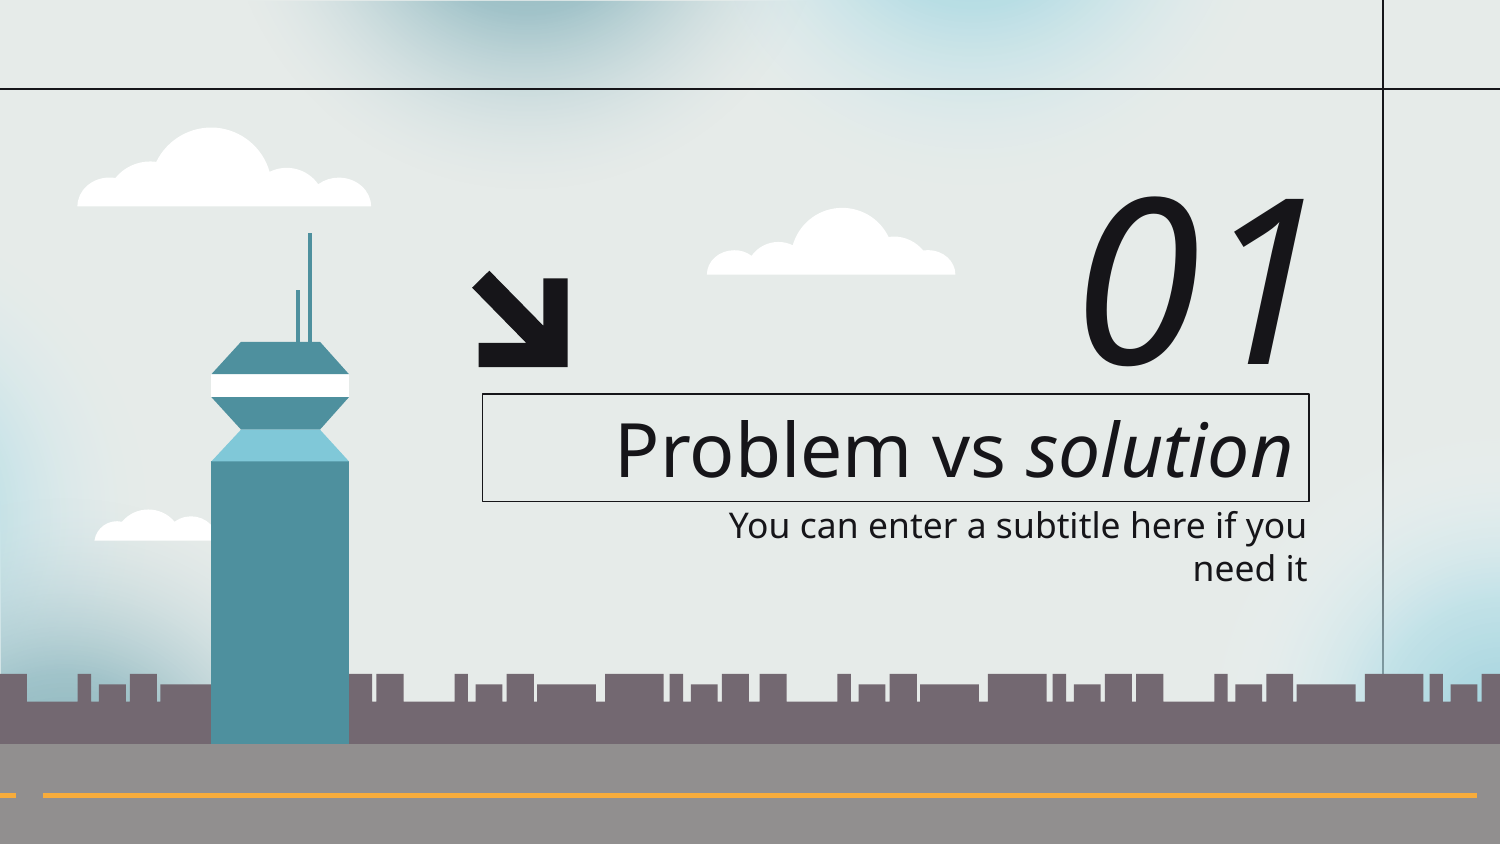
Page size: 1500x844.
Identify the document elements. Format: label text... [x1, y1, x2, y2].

text_box [472, 270, 568, 368]
title Problem vs solution [482, 393, 1310, 502]
subtitle You can enter a subtitle here if you need it [638, 519, 1323, 573]
title 01 [975, 183, 1344, 360]
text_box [211, 232, 350, 745]
